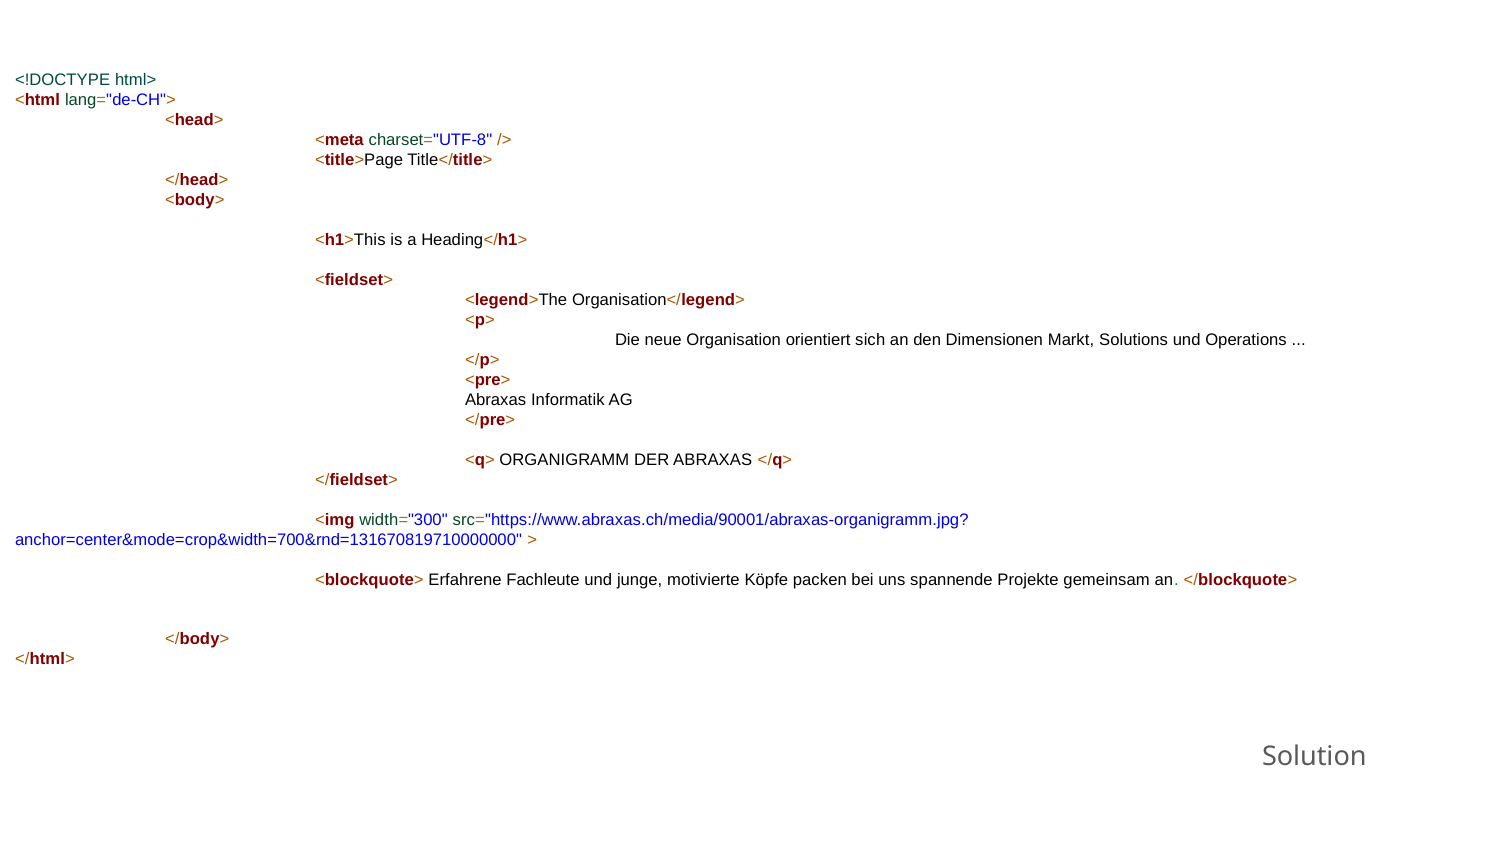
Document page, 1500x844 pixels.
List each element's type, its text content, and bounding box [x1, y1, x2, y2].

text_box <!DOCTYPE html> <html lang="de-CH"> <head> <meta charset="UTF-8" /> <title>Page Title</title> </head> <body> <h1>This is a Heading</h1> <fieldset> <legend>The Organisation</legend> <p> Die neue Organisation orientiert sich an den Dimensionen Markt, Solutions und Operations ... </p> <pre> Abraxas Informatik AG </pre> <q> ORGANIGRAMM DER ABRAXAS </q> </fieldset> <img width="300" src="https://www.abraxas.ch/media/90001/abraxas-organigramm.jpg?anchor=center&mode=crop&width=700&rnd=131670819710000000" > <blockquote> Erfahrene Fachleute und junge, motivierte Köpfe packen bei uns spannende Projekte gemeinsam an. </blockquote> </body> </html> [0, 0, 1458, 798]
